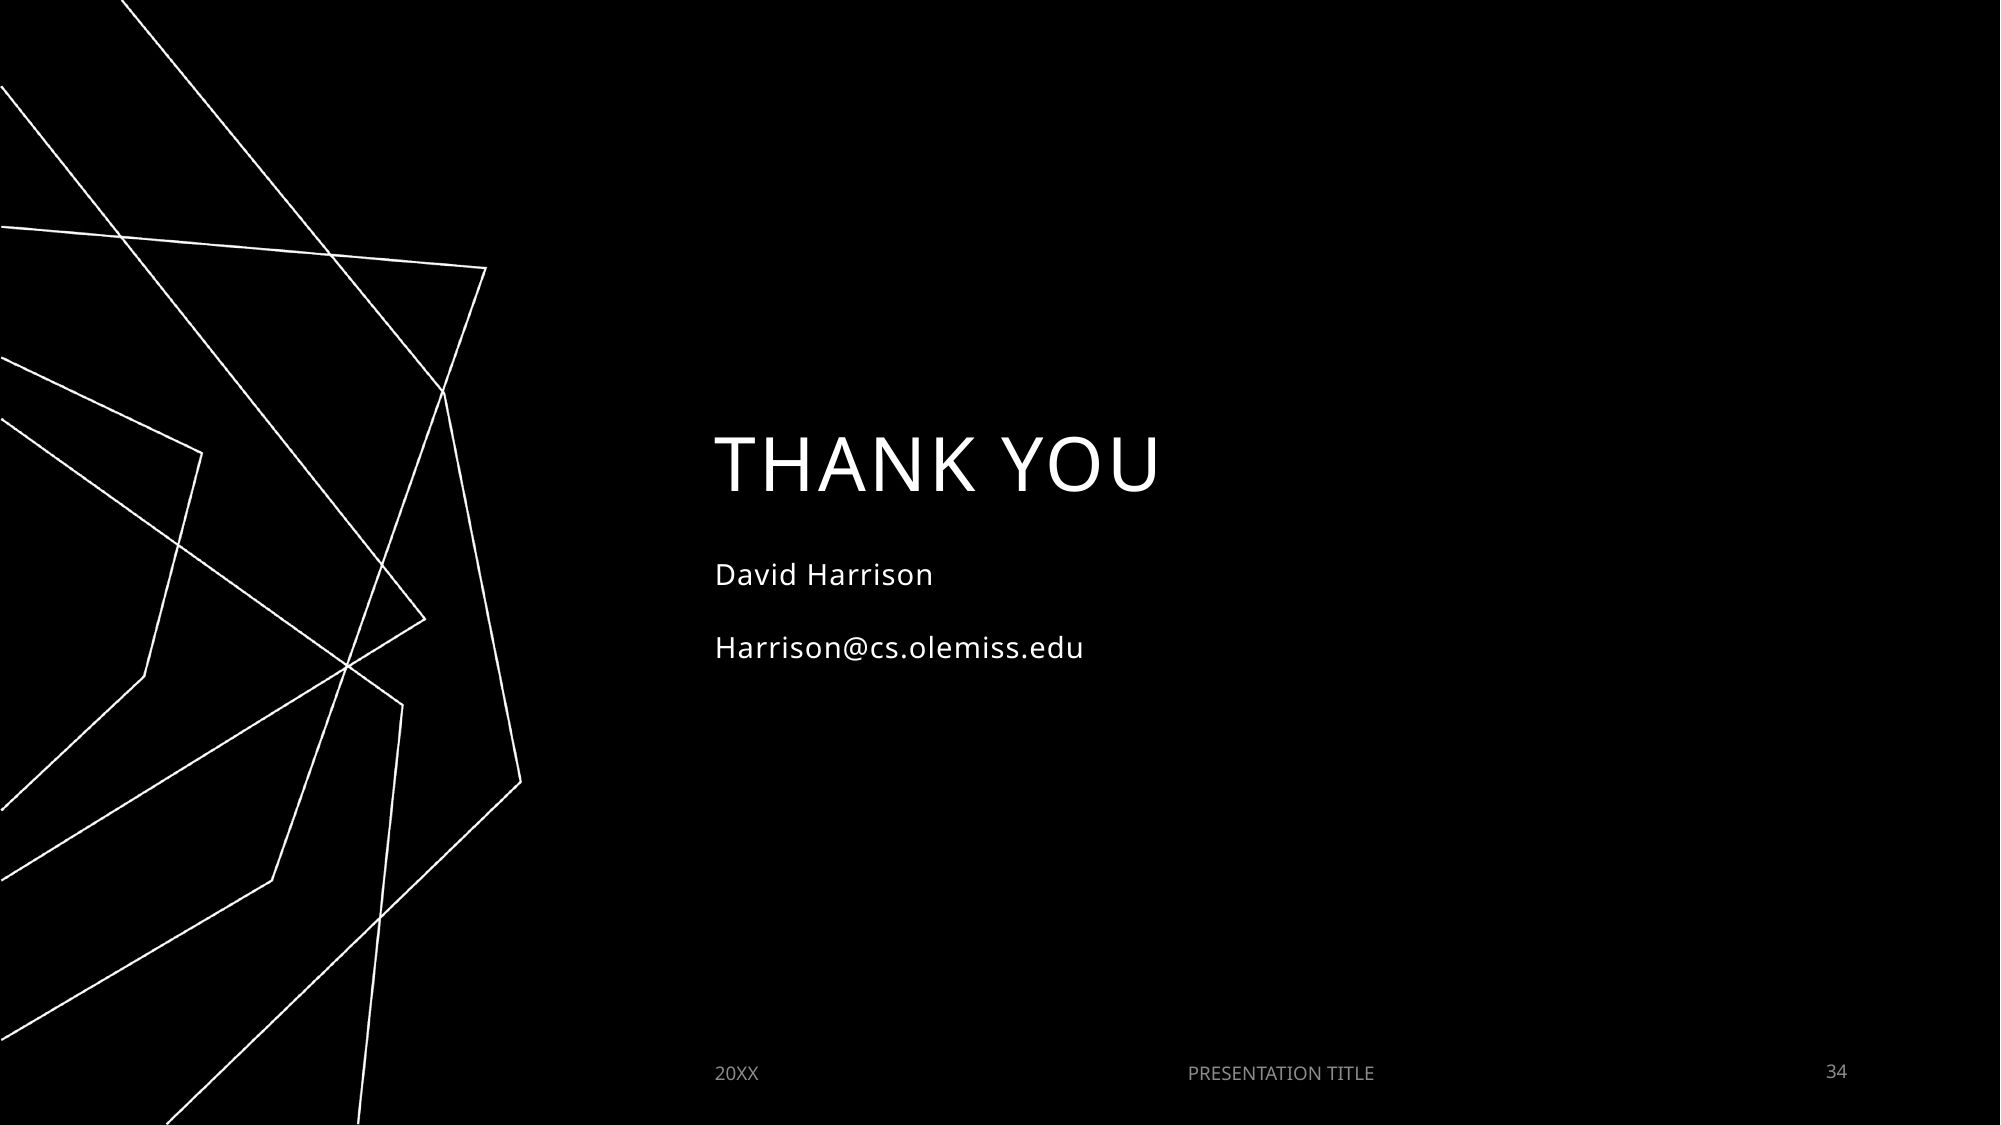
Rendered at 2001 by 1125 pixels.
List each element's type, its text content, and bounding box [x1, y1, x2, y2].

footer PRESENTATION TITLE [1062, 1042, 1500, 1103]
slide_number 20XX [699, 1042, 992, 1103]
subtitle David Harrison Harrison@cs.olemiss.edu [699, 531, 1386, 757]
picture [0, 0, 522, 1125]
slide_number 34 [1571, 1042, 1863, 1103]
title THANK YOU [699, 265, 1386, 516]
